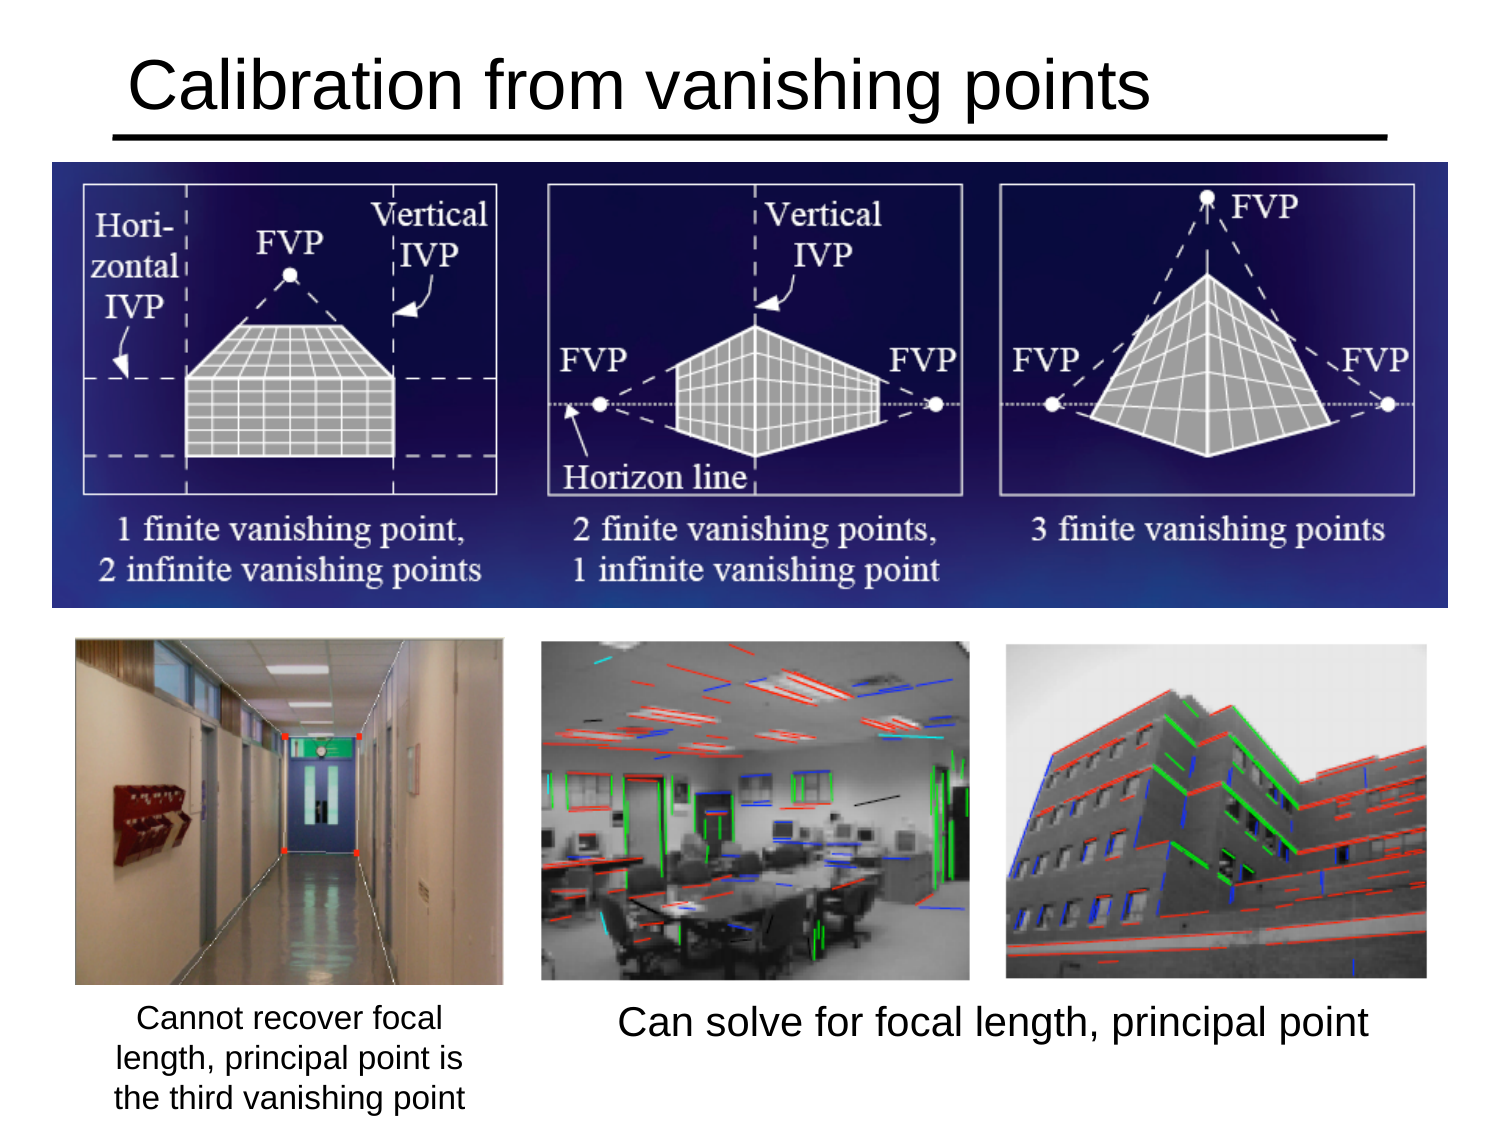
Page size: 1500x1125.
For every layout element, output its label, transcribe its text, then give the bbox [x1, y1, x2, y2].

title Calibration from vanishing points [112, 12, 1388, 151]
picture [537, 637, 979, 985]
picture [74, 637, 505, 985]
text_box Cannot recover focal length, principal point is the third vanishing point [74, 992, 505, 1124]
text_box Can solve for focal length, principal point [602, 987, 1385, 1053]
picture [987, 637, 1431, 980]
picture [52, 162, 1448, 609]
